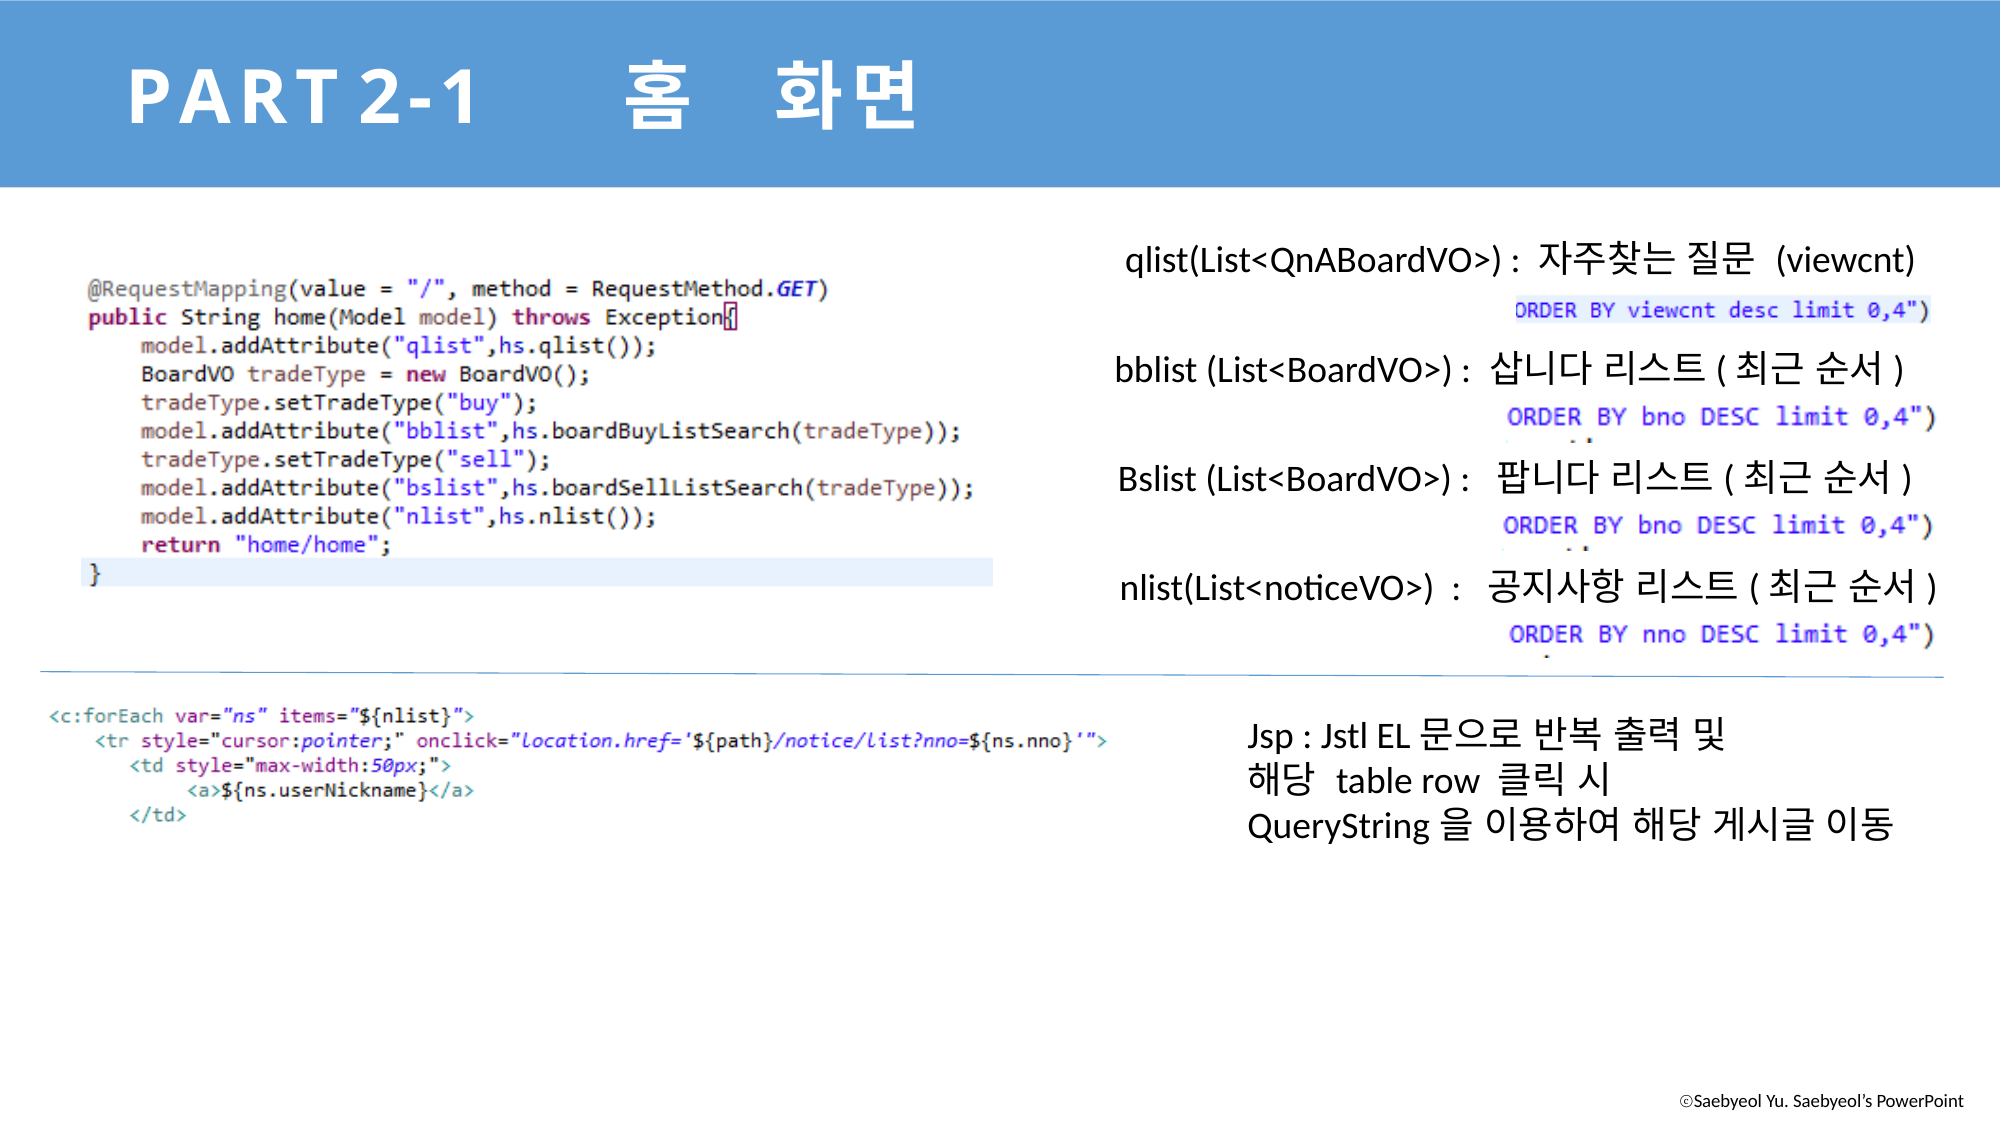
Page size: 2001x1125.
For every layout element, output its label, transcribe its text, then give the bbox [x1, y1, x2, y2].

picture [1506, 389, 1947, 443]
picture [1502, 498, 1944, 552]
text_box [40, 671, 1944, 678]
text_box bblist (List<BoardVO>) : 삽니다 리스트(최근 순서) [1099, 337, 1920, 443]
picture [1516, 290, 1931, 329]
picture [39, 703, 1114, 830]
text_box [0, 0, 2000, 187]
text_box Jsp : Jstl EL문으로 반복 출력 및 해당 table row 클릭 시 QueryString을 이용하여 해당 게시글 이동 [1232, 703, 1911, 854]
text_box qlist(List<QnABoardVO>) : 자주찾는 질문 (viewcnt) [1110, 227, 1940, 288]
picture [1506, 611, 1944, 658]
text_box 홈 화 면 [608, 40, 1824, 146]
text_box Bslist (List<BoardVO>) : 팝니다 리스트(최근 순서) [1103, 446, 1936, 506]
picture [80, 270, 993, 600]
text_box nlist(List<noticeVO>) : 공지사항 리스트(최근 순서) [1104, 555, 1961, 616]
text_box P A R T 2 - 1 [111, 40, 498, 146]
